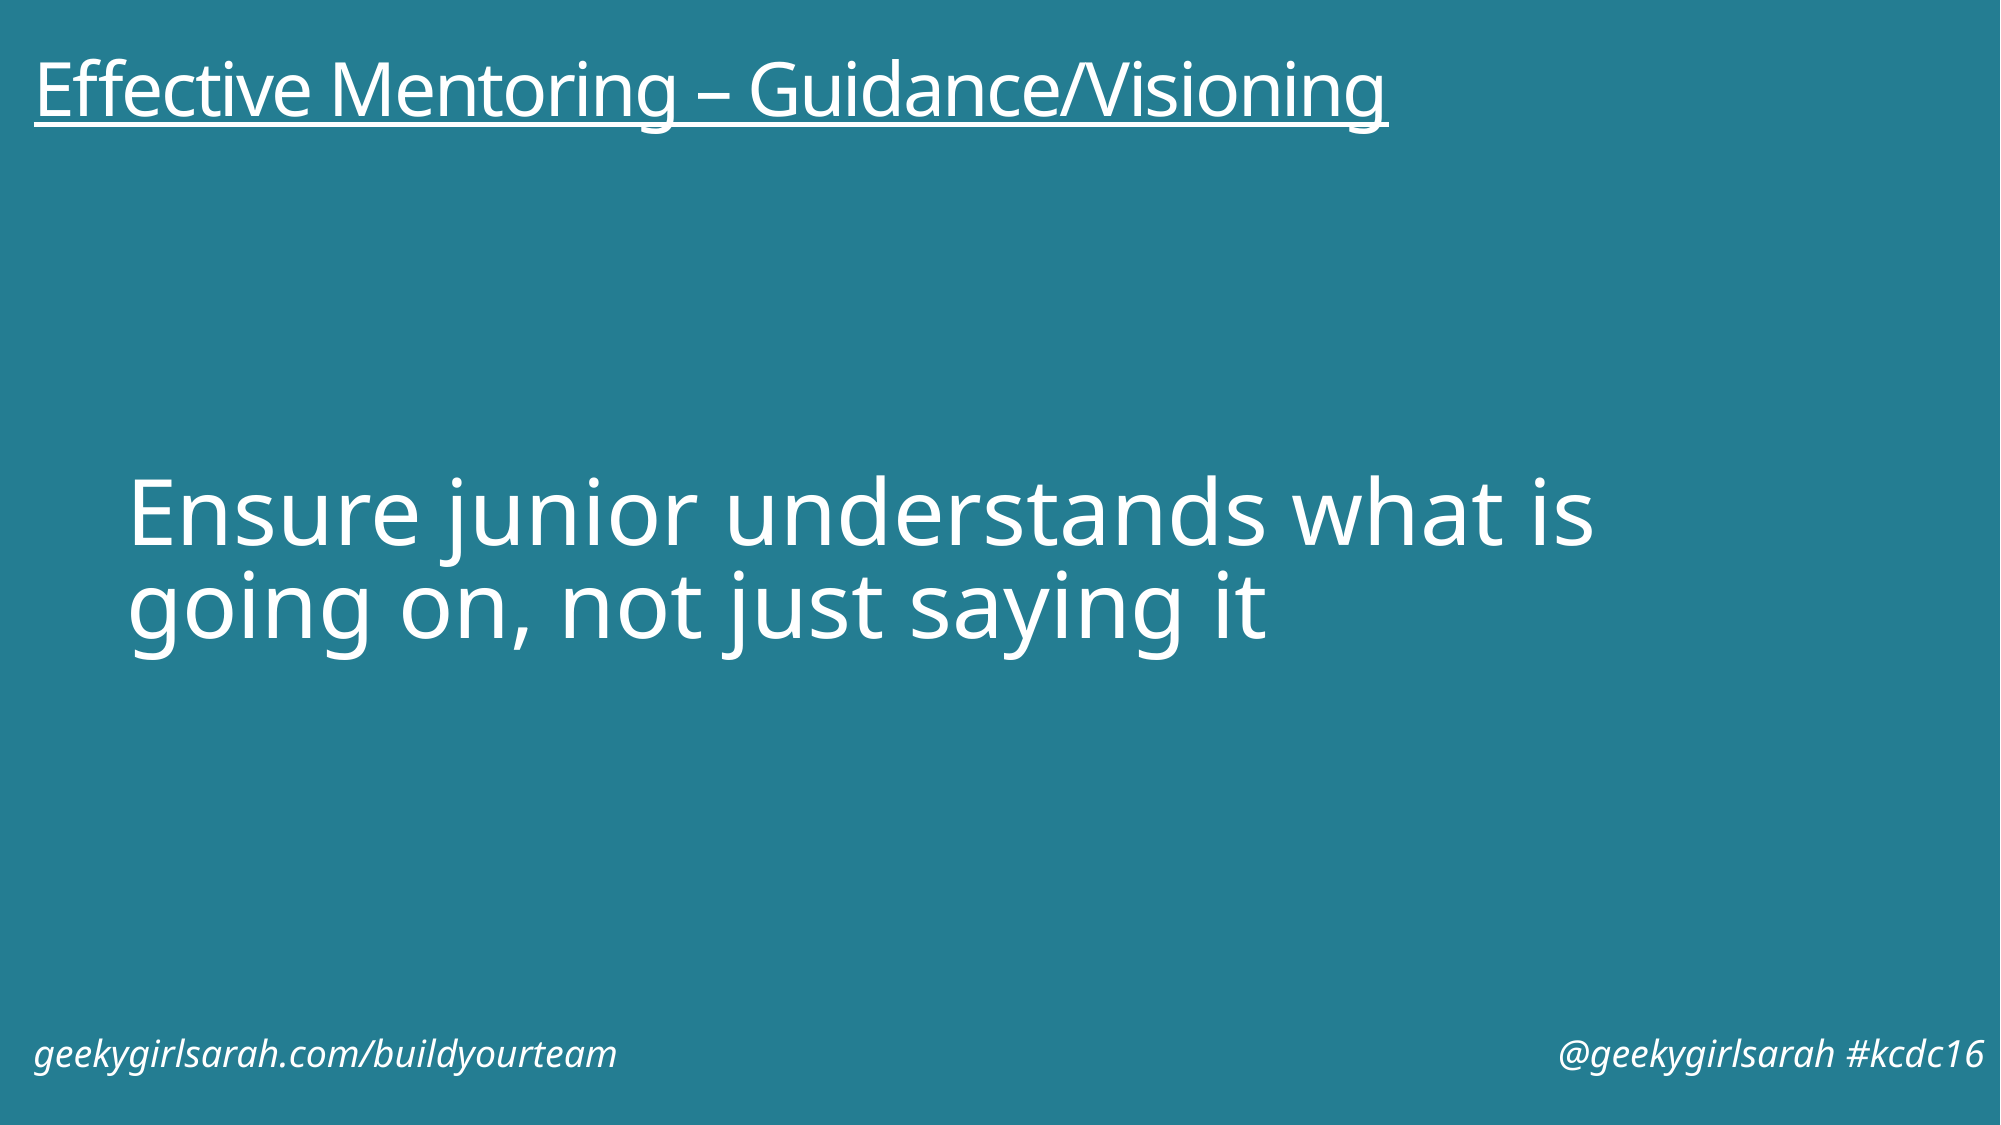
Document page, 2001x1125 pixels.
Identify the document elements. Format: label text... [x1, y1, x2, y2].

list Ensure junior understands what is going on, not just saying it [111, 179, 1876, 948]
title Effective Mentoring – Guidance/Visioning [18, 6, 1875, 180]
